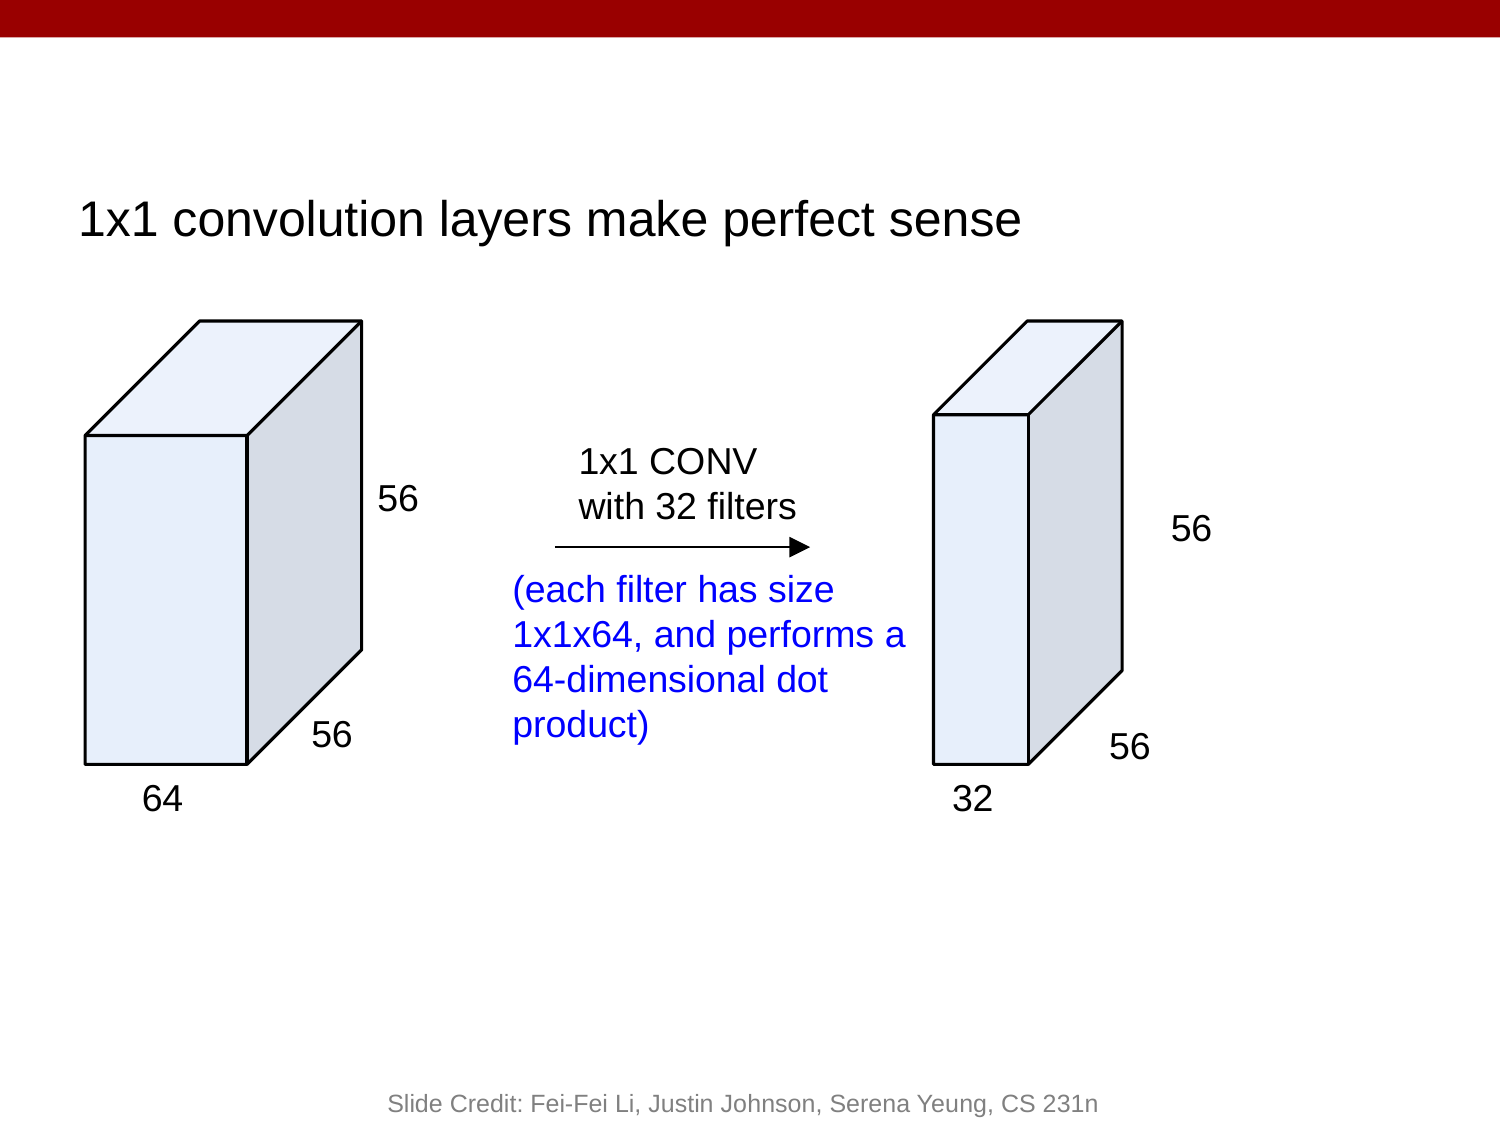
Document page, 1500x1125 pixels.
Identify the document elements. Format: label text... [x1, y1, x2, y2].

text_box 64 [126, 758, 206, 816]
text_box 1x1 CONV with 32 filters [563, 421, 856, 492]
text_box 32 [937, 758, 1017, 816]
text_box 1x1 convolution layers make perfect sense [63, 171, 1458, 327]
text_box [85, 320, 362, 765]
text_box 56 [1094, 707, 1174, 765]
text_box [933, 320, 1123, 765]
text_box 56 [296, 694, 376, 752]
text_box (each filter has size 1x1x64, and performs a 64-dimensional dot product) [497, 549, 966, 650]
text_box 56 [1155, 488, 1236, 546]
text_box 56 [362, 459, 442, 517]
text_box Slide Credit: Fei-Fei Li, Justin Johnson, Serena Yeung, CS 231n [299, 1049, 1188, 1125]
